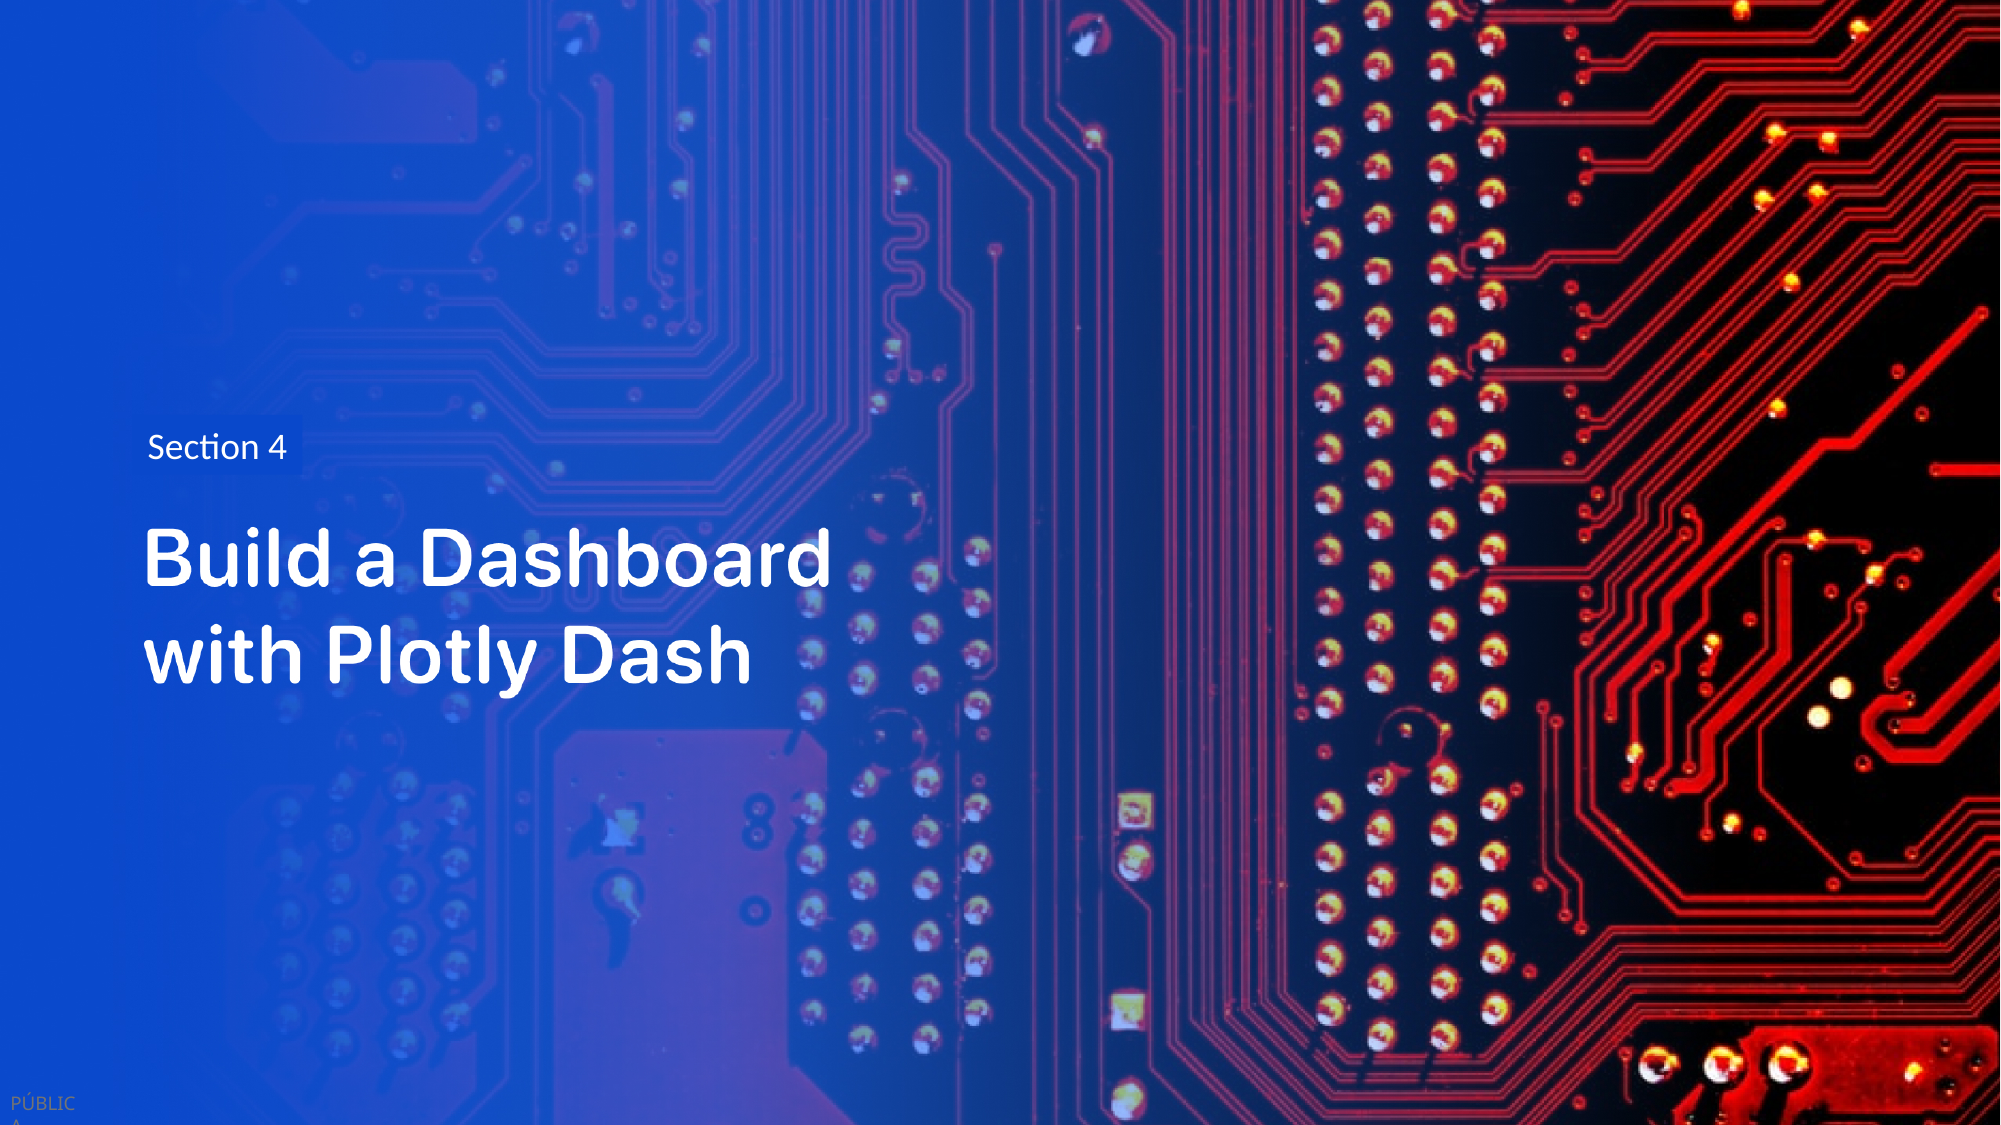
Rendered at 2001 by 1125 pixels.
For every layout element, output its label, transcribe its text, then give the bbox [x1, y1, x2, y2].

text_box Section 4 [132, 414, 303, 475]
picture [0, 0, 2001, 1125]
